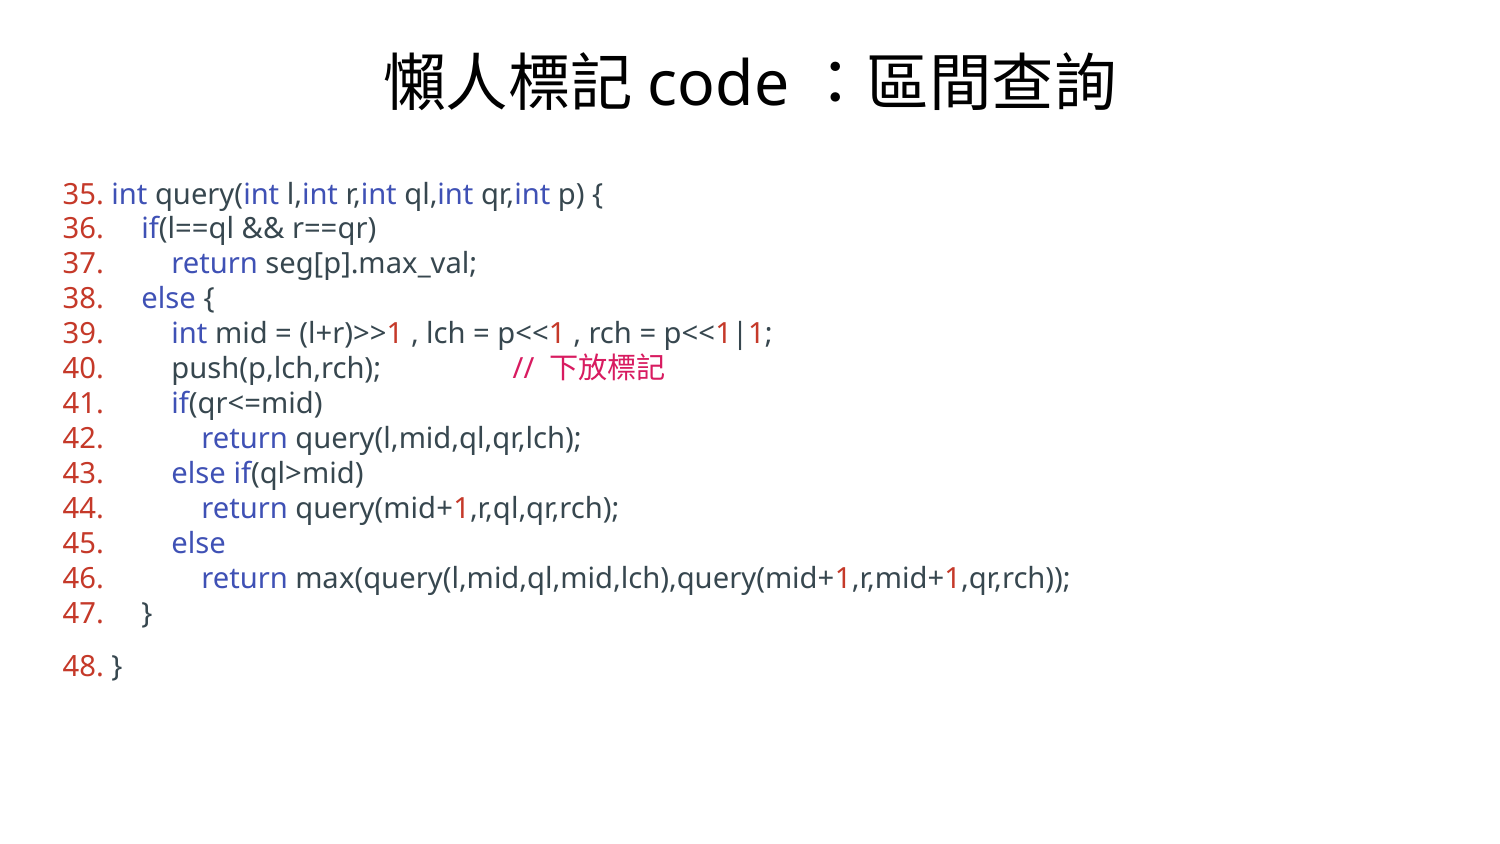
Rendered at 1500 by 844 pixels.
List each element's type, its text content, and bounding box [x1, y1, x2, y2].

text_box 懶人標記code：區間查詢 [0, 27, 1500, 128]
text_box 35. int query(int l,int r,int ql,int qr,int p) { 36. if(l==ql && r==qr) 37. return seg[p].max_val; 38. else { 39. int mid = (l+r)>>1 , lch = p<<1 , rch = p<<1|1; 40. push(p,lch,rch); // 下放標記 41. if(qr<=mid) 42. return query(l,mid,ql,qr,lch); 43. else if(ql>mid) 44. return query(mid+1,r,ql,qr,rch); 45. else 46. return max(query(l,mid,ql,mid,lch),query(mid+1,r,mid+1,qr,rch)); 47. } 48. } [47, 159, 1492, 844]
